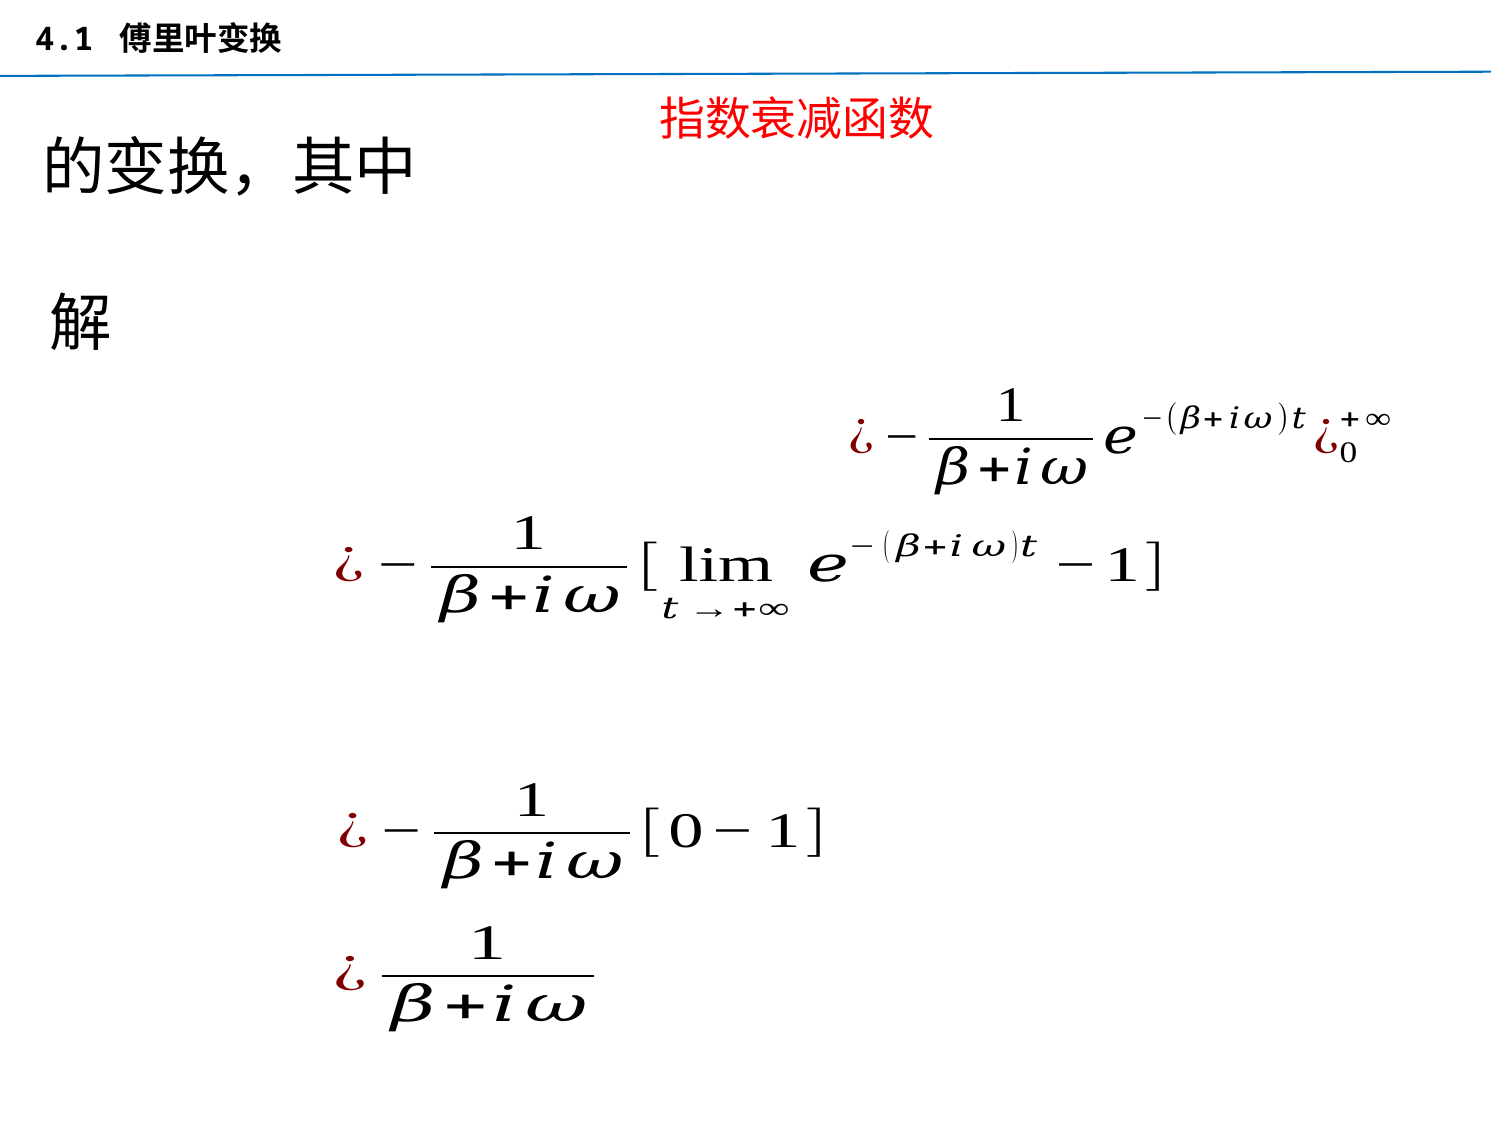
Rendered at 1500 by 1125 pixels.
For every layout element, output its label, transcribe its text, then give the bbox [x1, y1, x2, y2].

text_box 指数衰减函数 [648, 76, 953, 146]
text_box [0, 0, 1491, 76]
